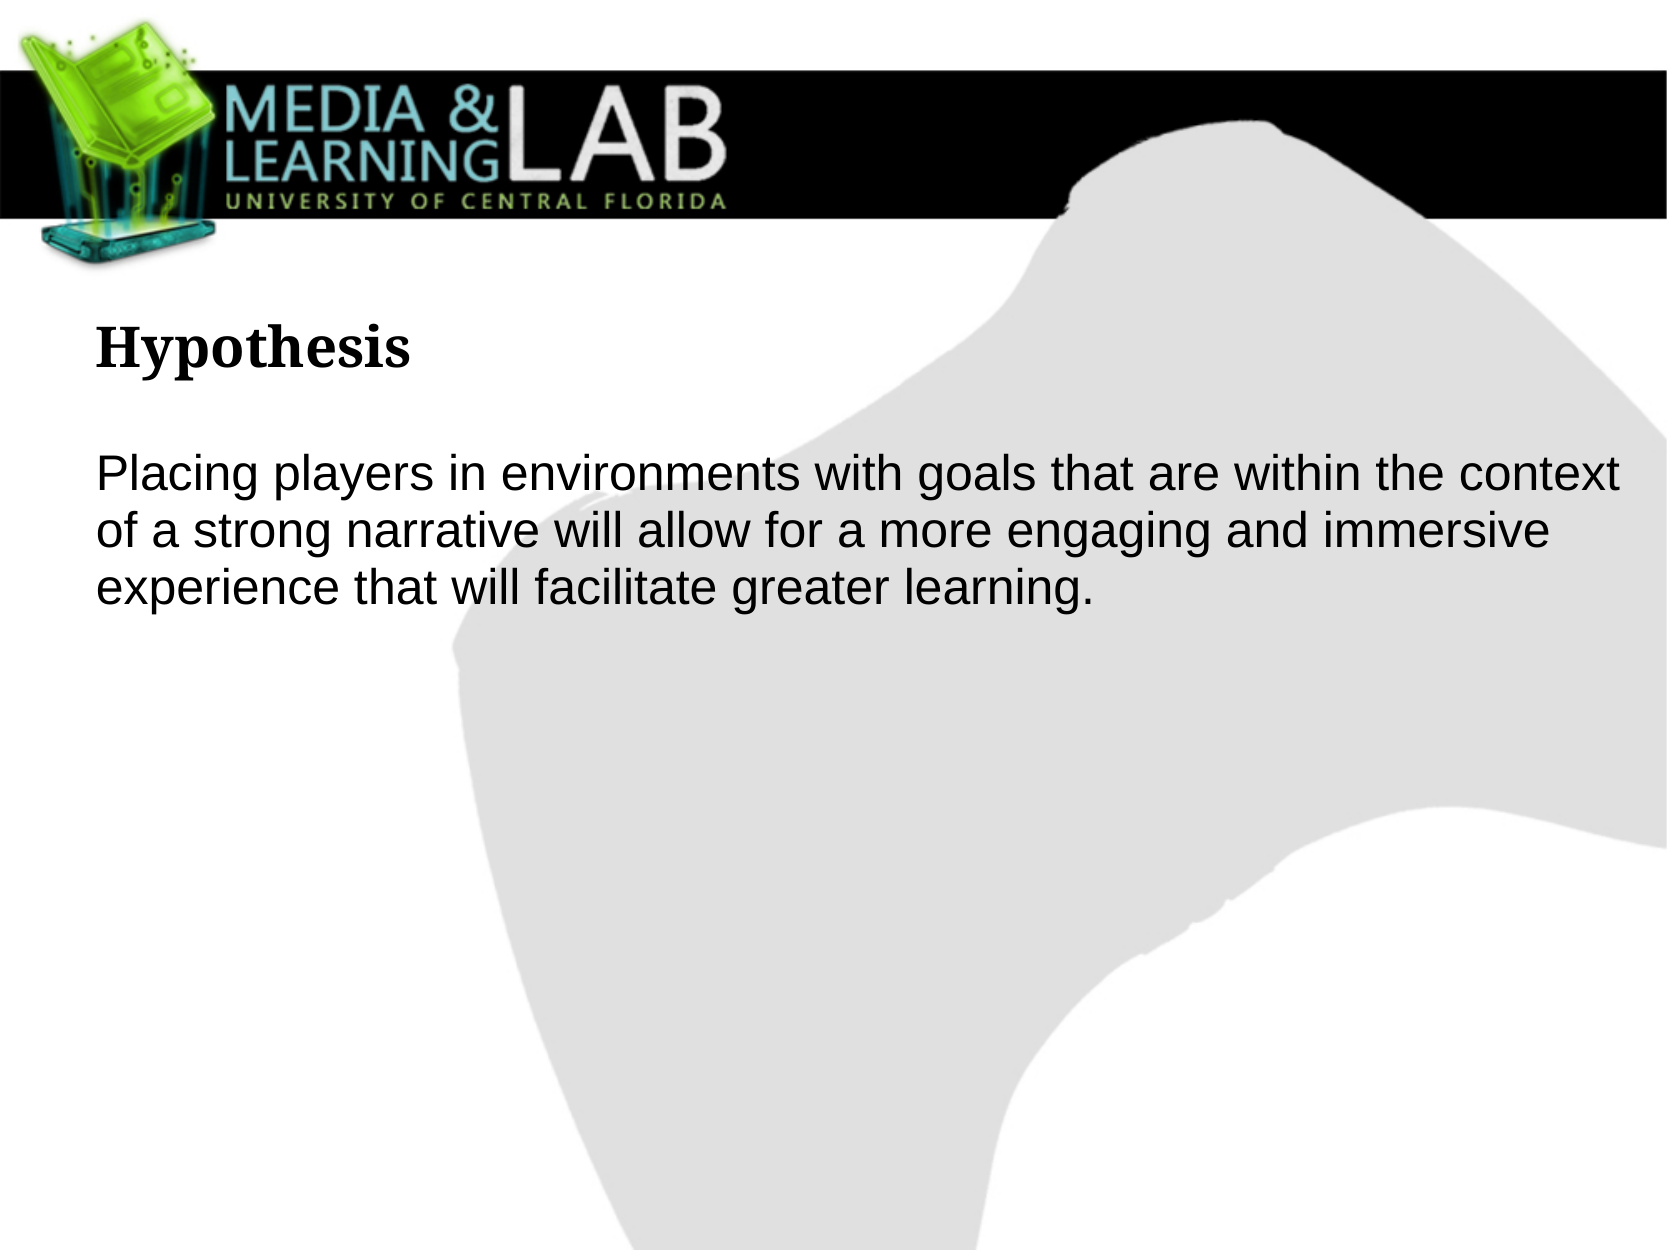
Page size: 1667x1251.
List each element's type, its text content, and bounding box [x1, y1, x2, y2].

list Hypothesis Placing players in environments with goals that are within the context of a strong narrative will allow for a more engaging and immersive experience that will facilitate greater learning. [95, 316, 1626, 1218]
picture [0, 0, 1667, 1250]
